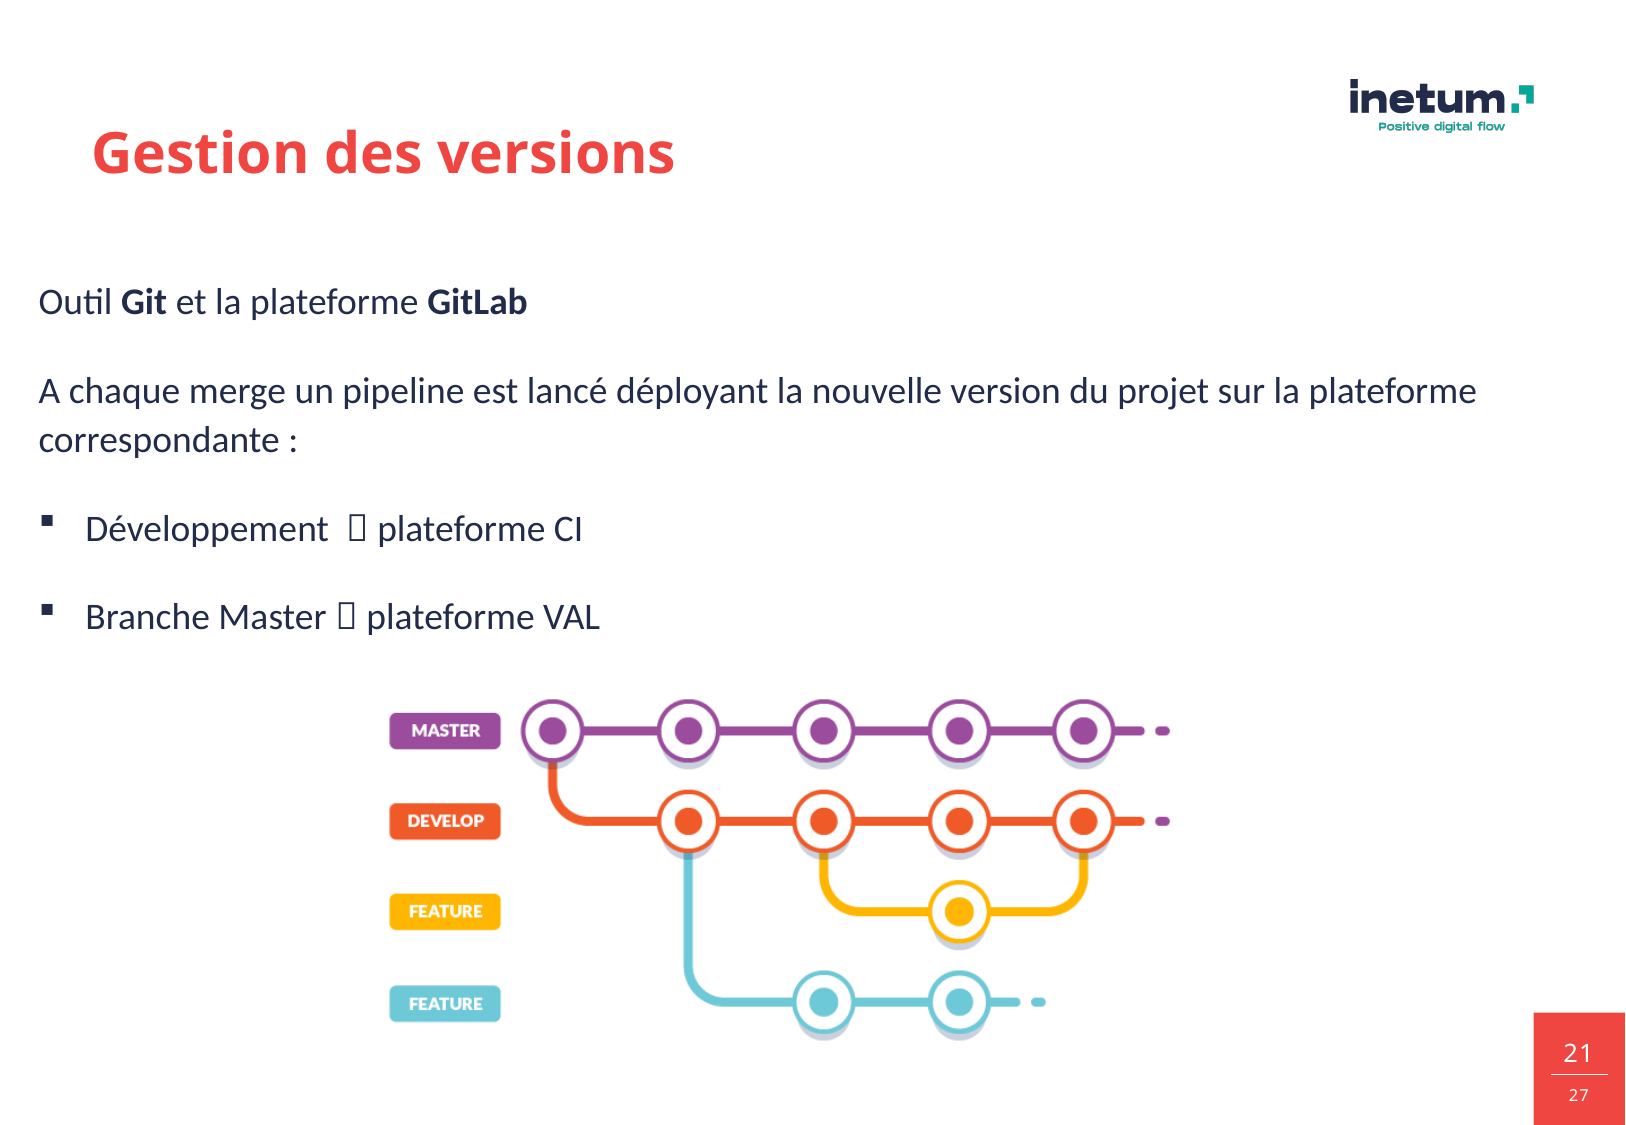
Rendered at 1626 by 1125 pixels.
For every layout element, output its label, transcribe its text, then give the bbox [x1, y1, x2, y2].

list Outil Git et la plateforme GitLab A chaque merge un pipeline est lancé déployant la nouvelle version du projet sur la plateforme correspondante : Développement  plateforme CI Branche Master  plateforme VAL [38, 254, 1517, 640]
picture [325, 644, 1230, 1096]
picture [1350, 79, 1534, 133]
title Gestion des versions [90, 114, 1331, 187]
